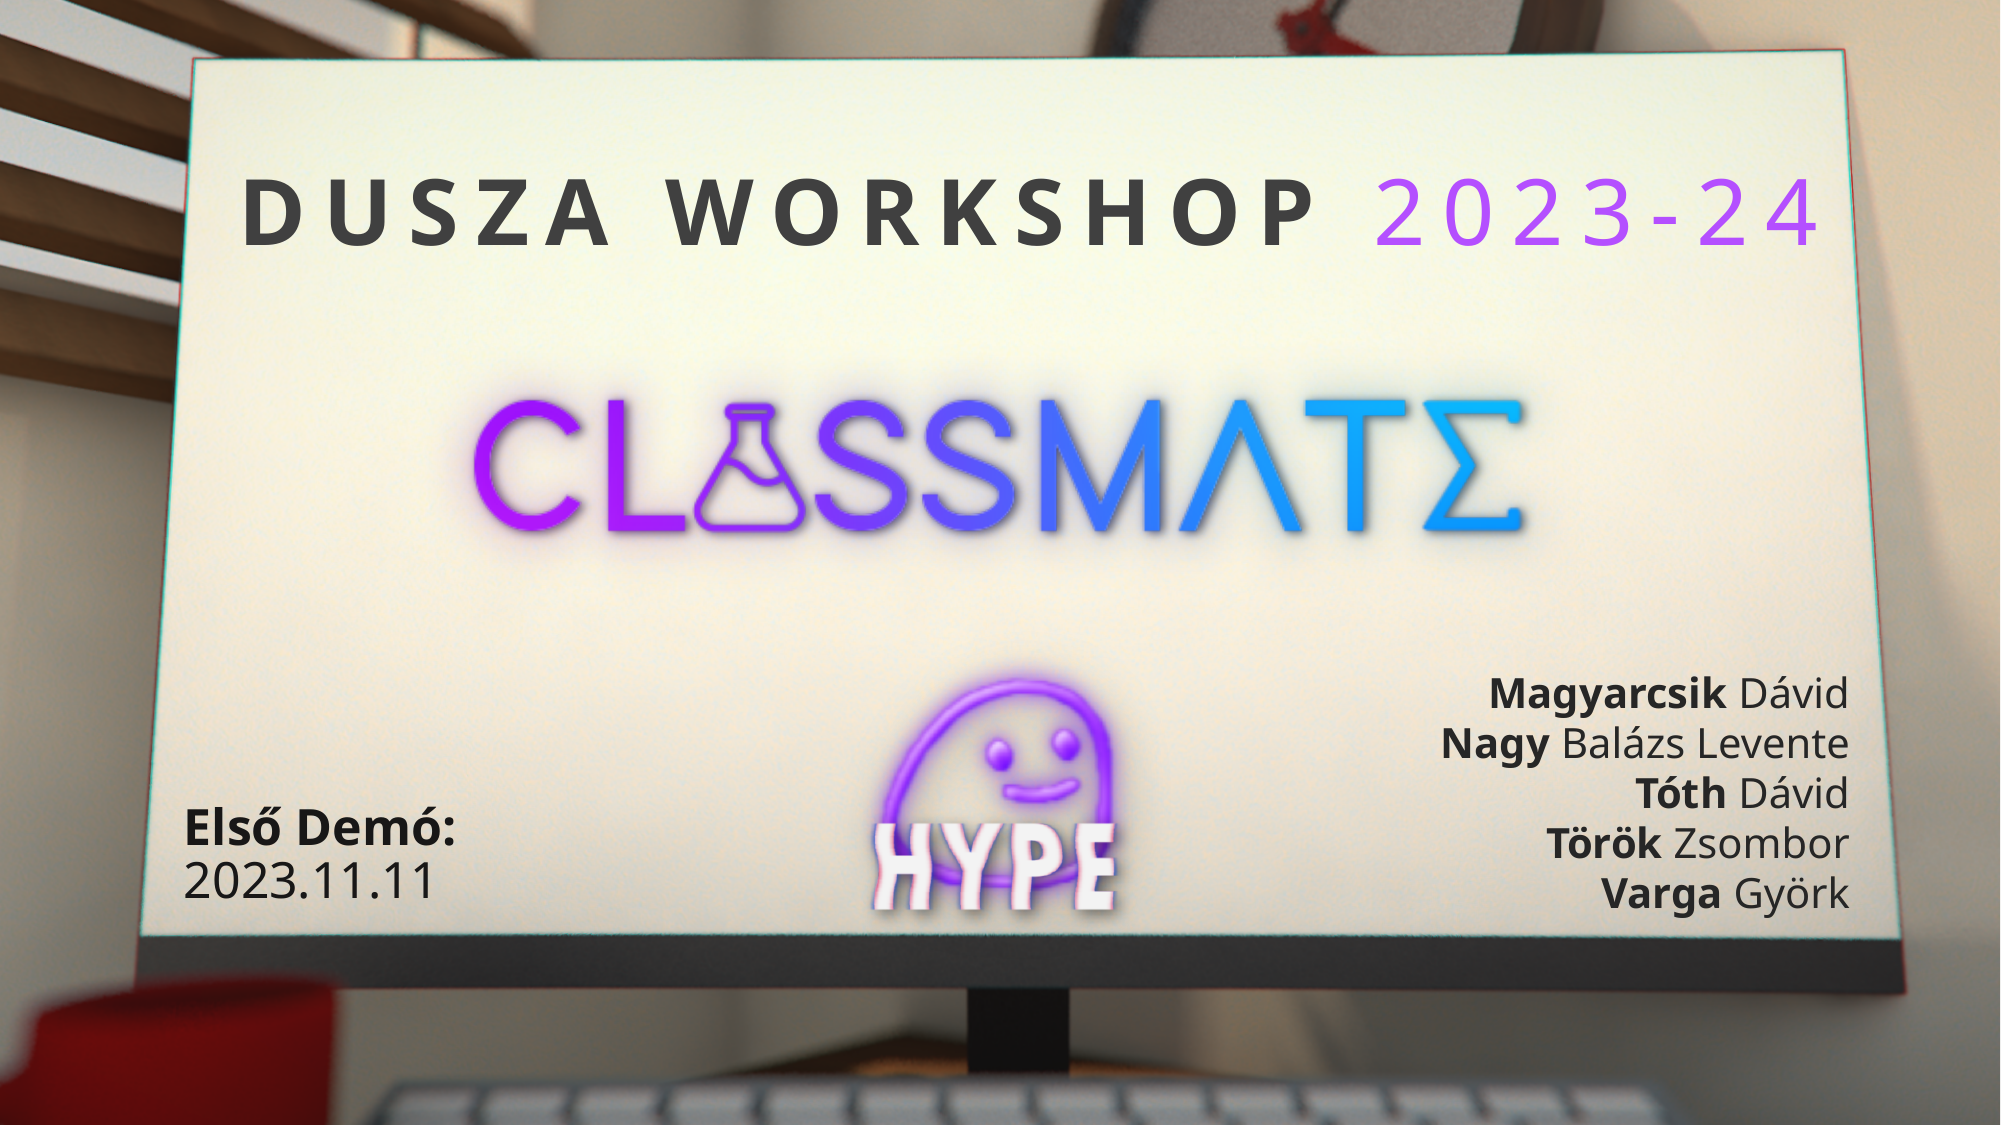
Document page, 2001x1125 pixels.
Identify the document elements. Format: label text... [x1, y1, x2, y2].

text_box Dusza workshop 2023-24 [150, 0, 1907, 273]
picture [0, 0, 2001, 1125]
text_box Első Demó: 2023.11.11 [168, 794, 535, 934]
text_box Magyarcsik Dávid Nagy Balázs Levente Tóth Dávid Török Zsombor Varga Györk [1401, 659, 1865, 925]
